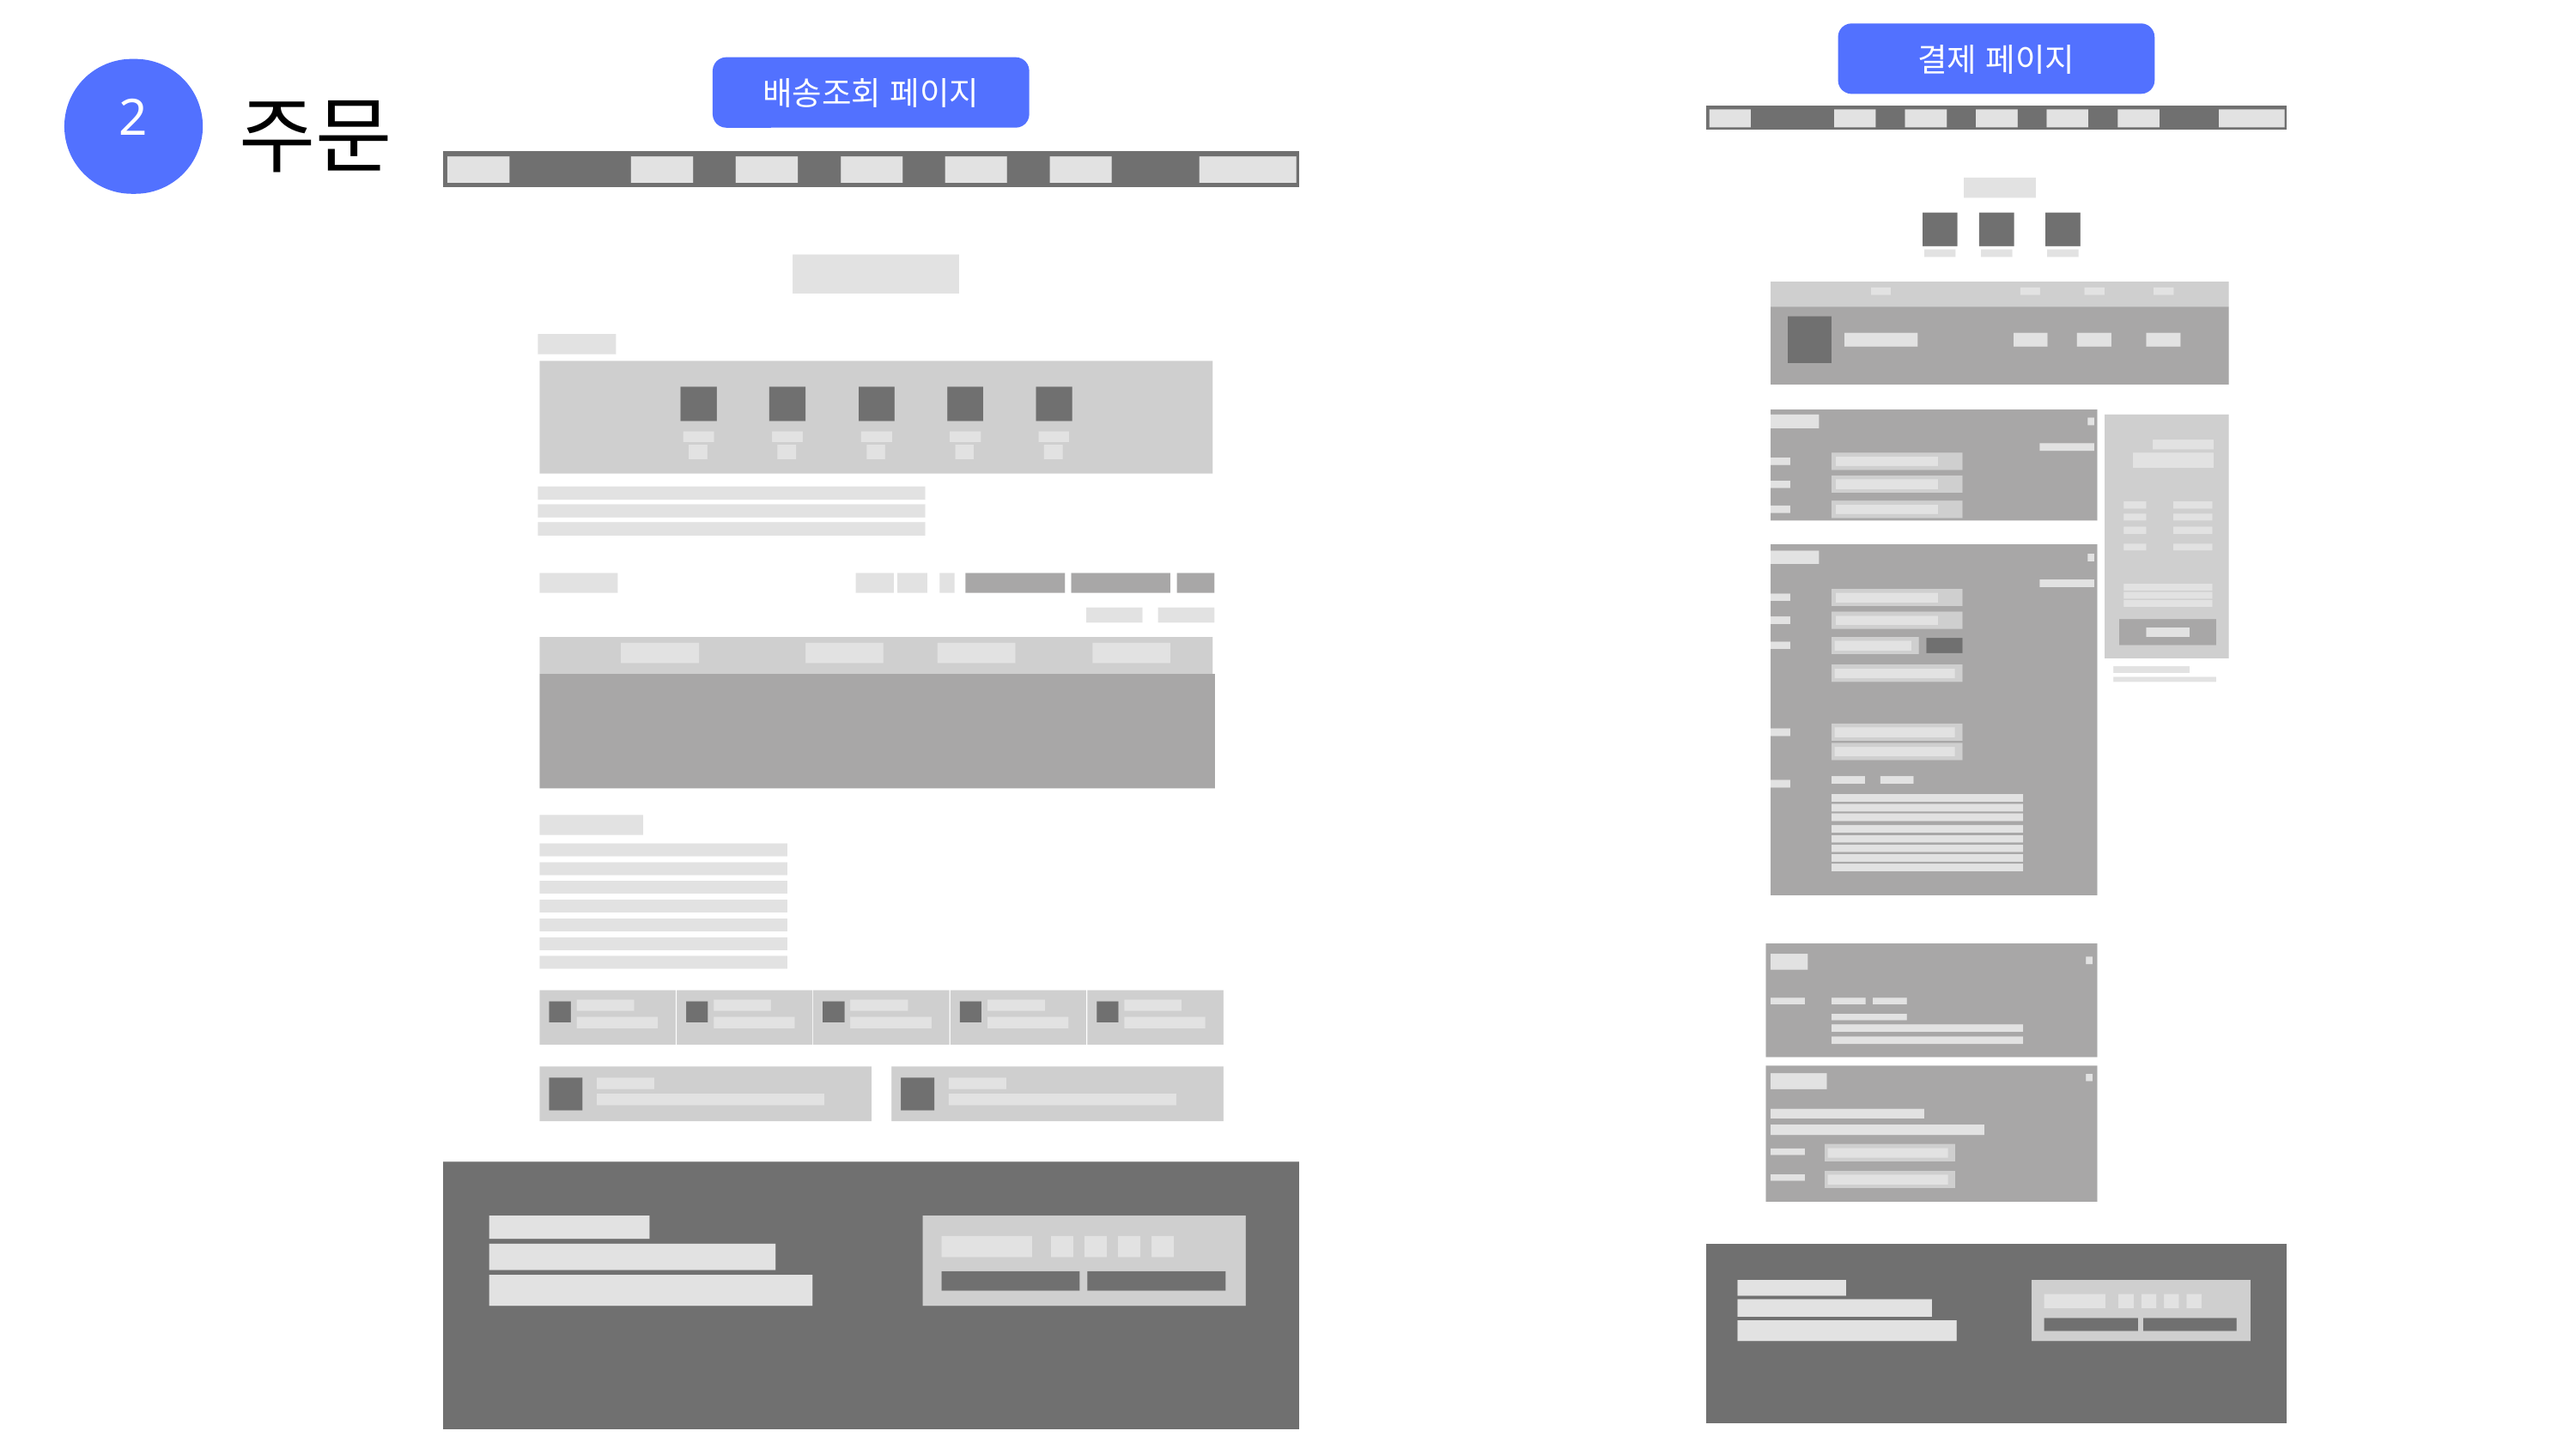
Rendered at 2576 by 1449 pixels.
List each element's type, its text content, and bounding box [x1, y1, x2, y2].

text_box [64, 58, 204, 194]
picture [443, 151, 1299, 1430]
picture [1706, 106, 2287, 1424]
text_box 주문 [239, 59, 1051, 183]
text_box 배송조회 페이지 [713, 58, 1029, 127]
text_box 결제 페이지 [1838, 24, 2154, 94]
